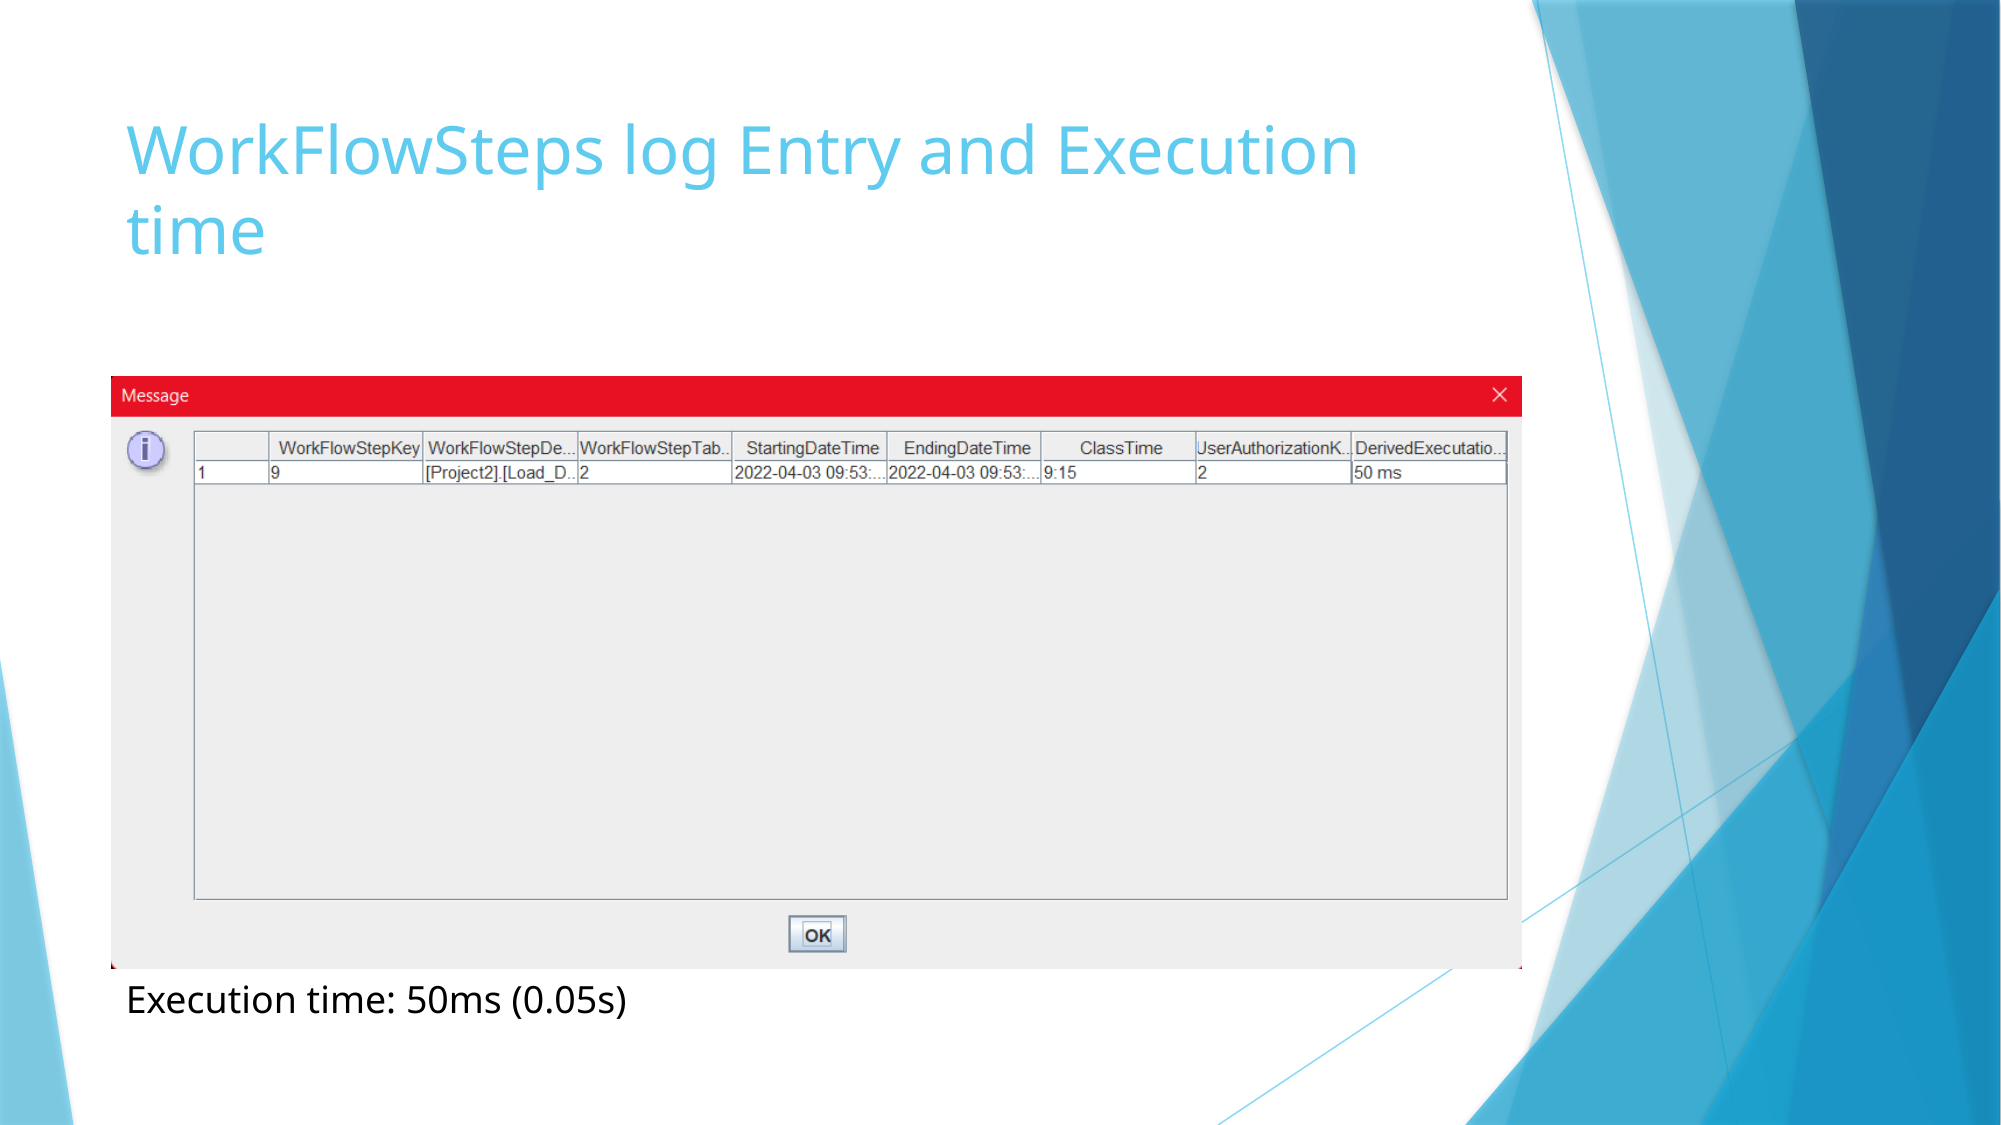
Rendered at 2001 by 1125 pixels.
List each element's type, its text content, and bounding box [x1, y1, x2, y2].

title WorkFlowSteps log Entry and Execution time [111, 99, 1522, 317]
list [110, 376, 1522, 970]
text_box Execution time: 50ms (0.05s) [111, 978, 1437, 1029]
